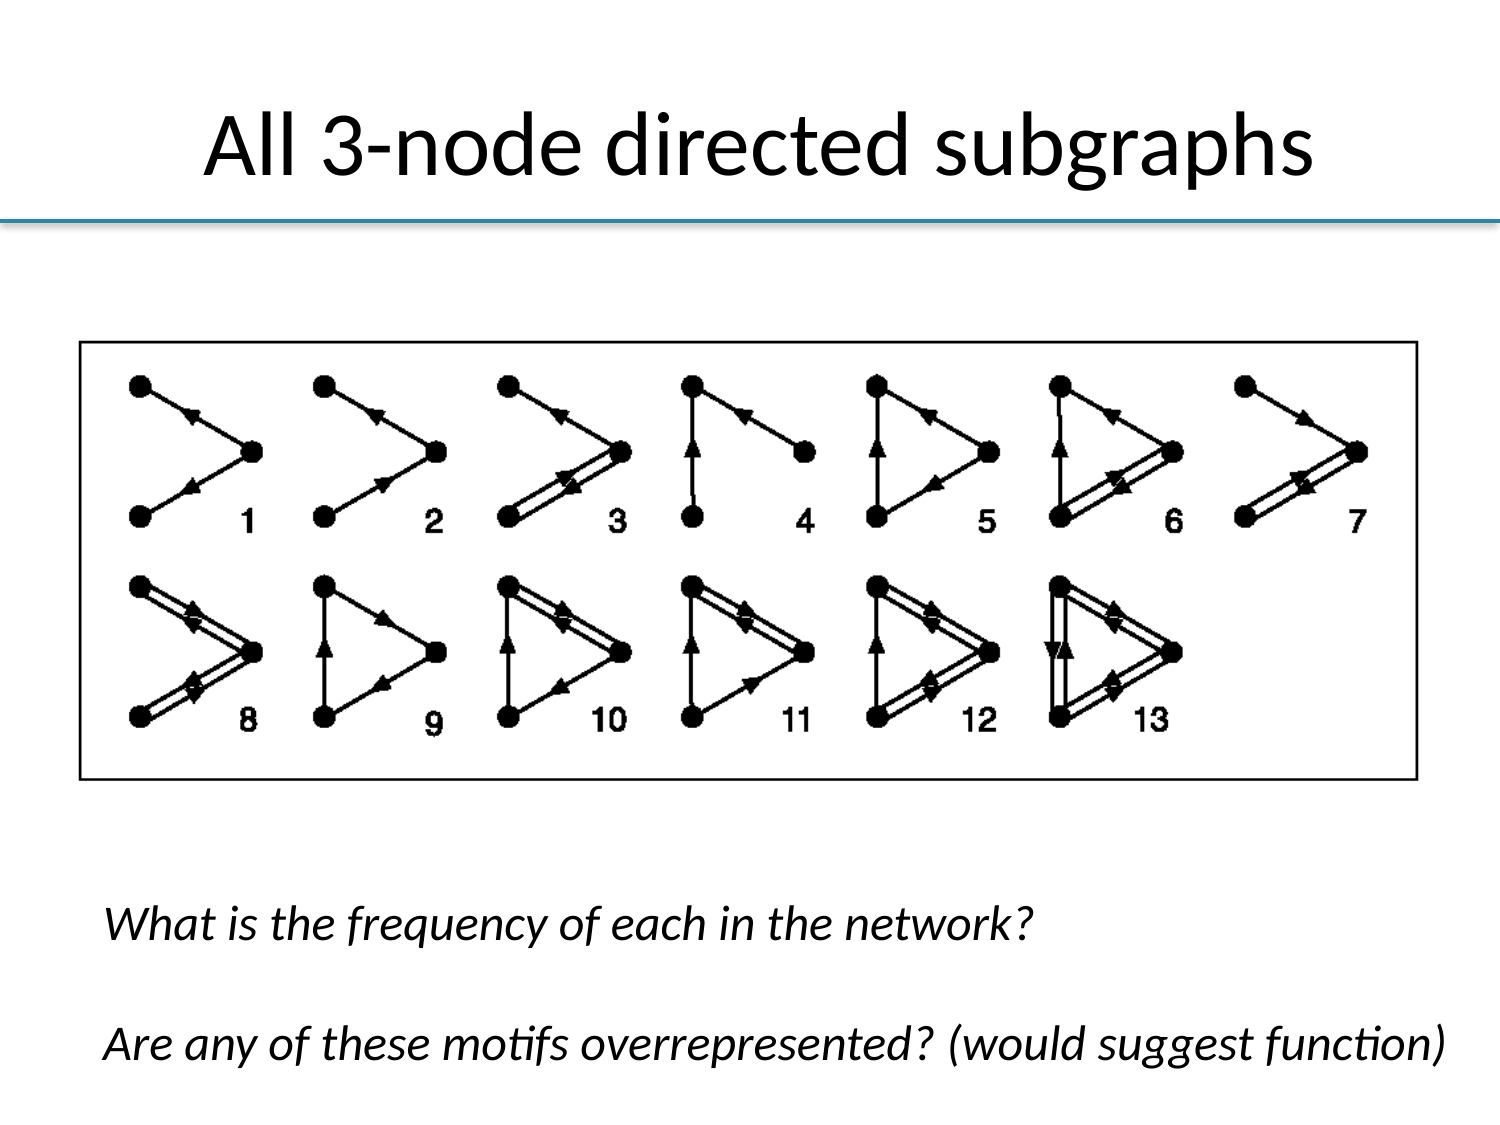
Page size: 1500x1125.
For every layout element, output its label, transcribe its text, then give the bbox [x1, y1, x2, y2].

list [74, 337, 1426, 786]
text_box What is the frequency of each in the network? Are any of these motifs overrepresented? (would suggest function) [88, 883, 1463, 1078]
title All 3-node directed subgraphs [75, 45, 1425, 233]
